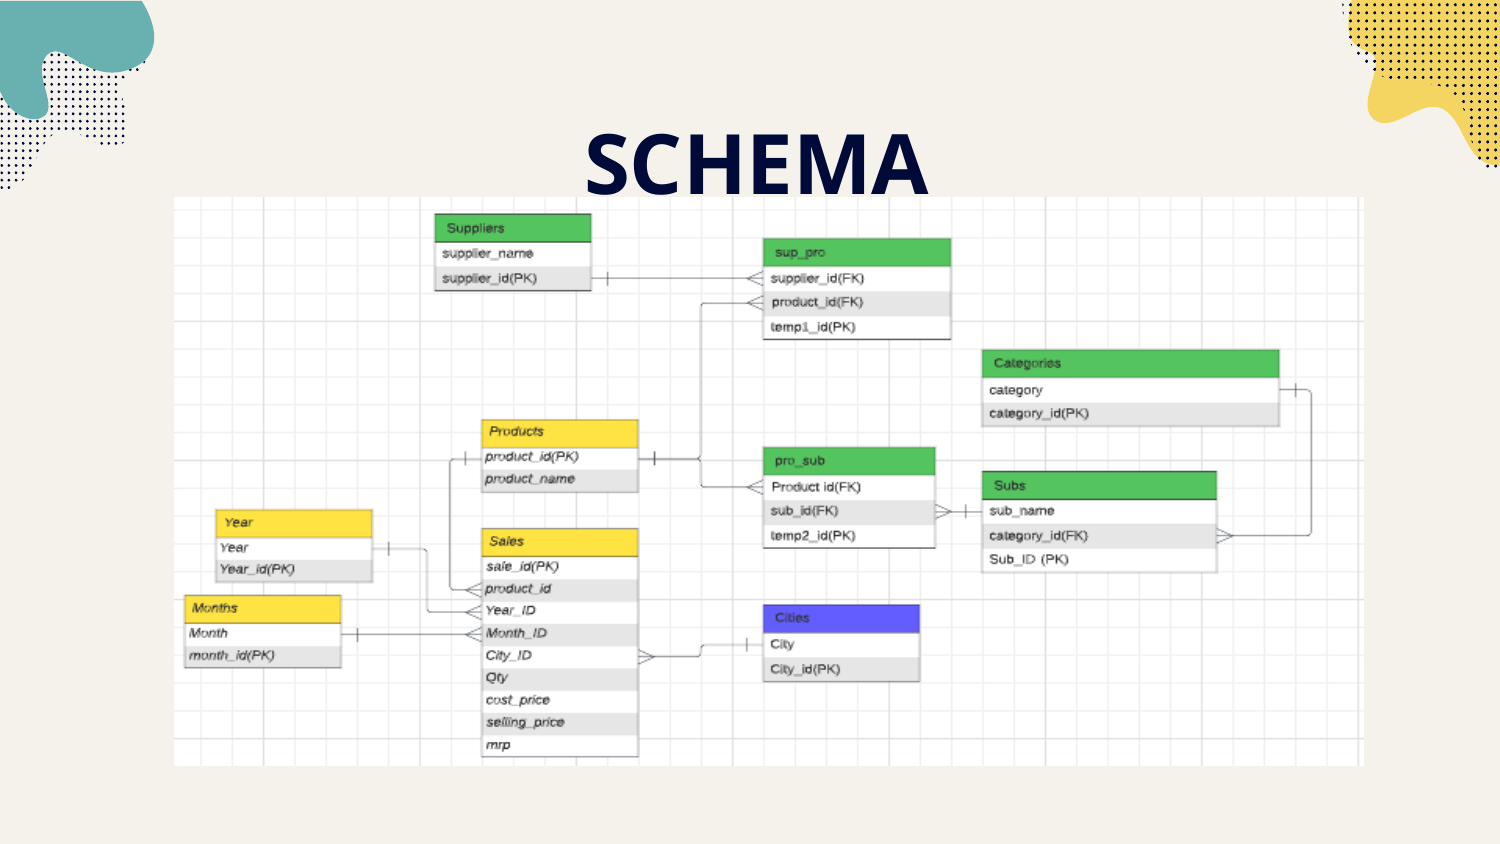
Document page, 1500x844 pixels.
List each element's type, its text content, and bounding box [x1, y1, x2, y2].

picture [174, 196, 1364, 766]
title SCHEMA [123, 95, 1390, 175]
